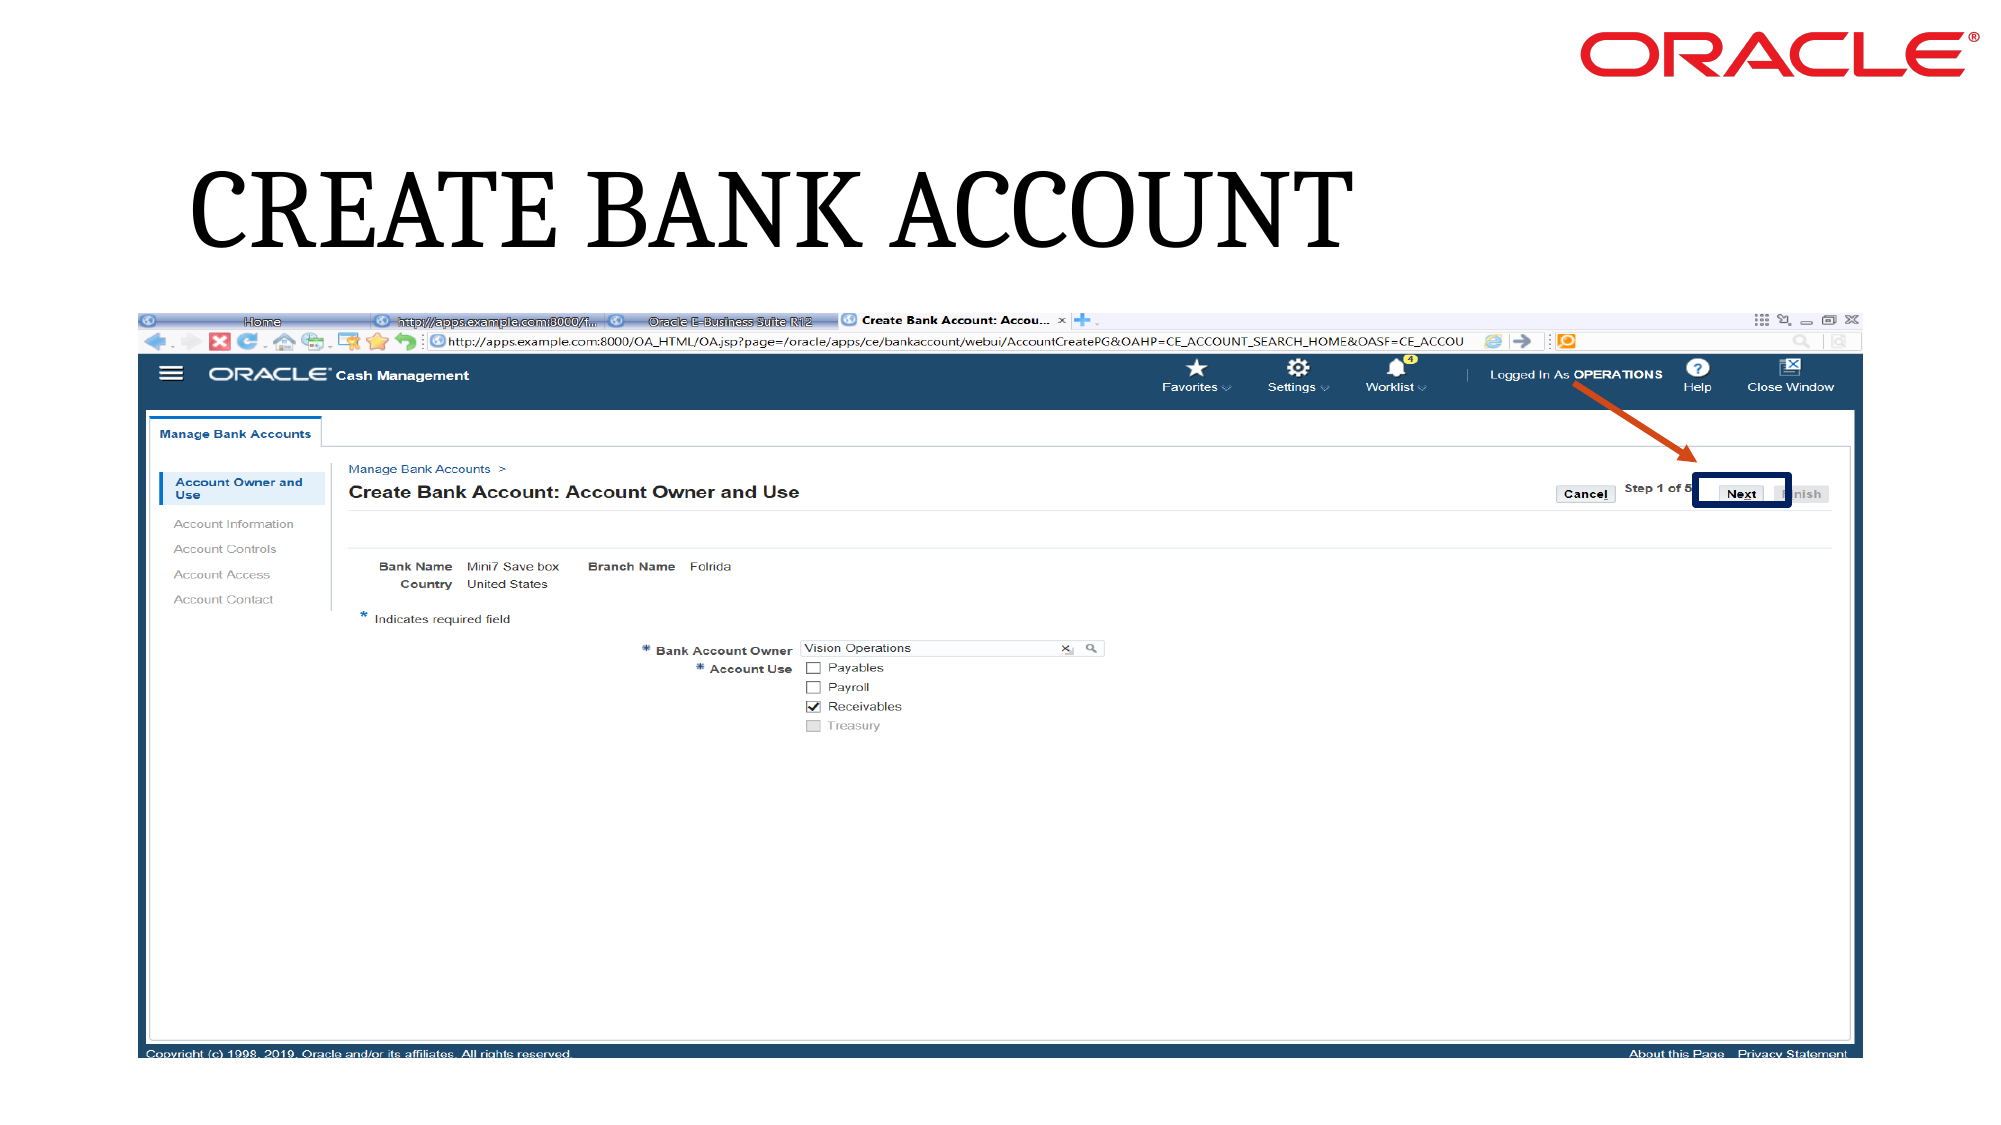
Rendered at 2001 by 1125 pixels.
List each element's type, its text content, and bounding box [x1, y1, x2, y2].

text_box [1577, 386, 1695, 460]
title Create Bank account [175, 79, 1826, 313]
picture [1558, 3, 2001, 105]
picture [138, 314, 1862, 1057]
